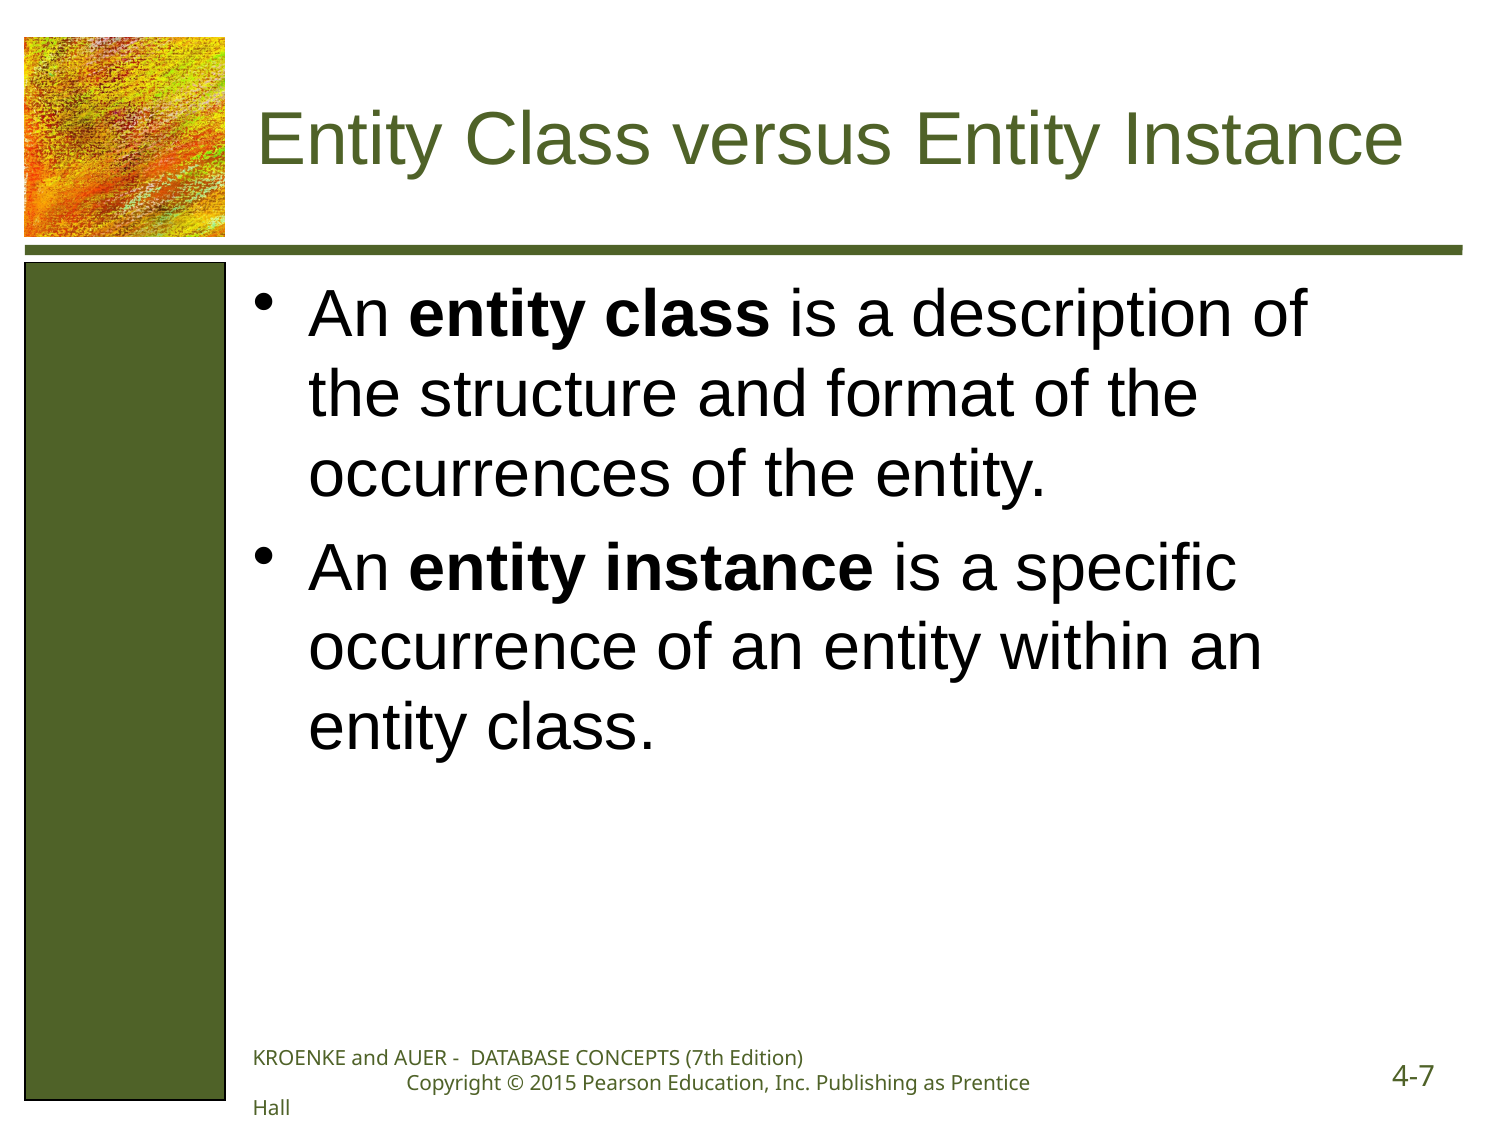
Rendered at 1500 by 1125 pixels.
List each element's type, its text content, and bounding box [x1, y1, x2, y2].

list An entity class is a description of the structure and format of the occurrences of the entity. An entity instance is a specific occurrence of an entity within an entity class. [237, 262, 1426, 1026]
footer KROENKE and AUER - DATABASE CONCEPTS (7th Edition) Copyright © 2015 Pearson Education, Inc. Publishing as Prentice Hall [237, 1037, 1088, 1104]
title Entity Class versus Entity Instance [237, 44, 1426, 226]
picture [24, 37, 225, 237]
slide_number 4-7 [1287, 1049, 1451, 1103]
